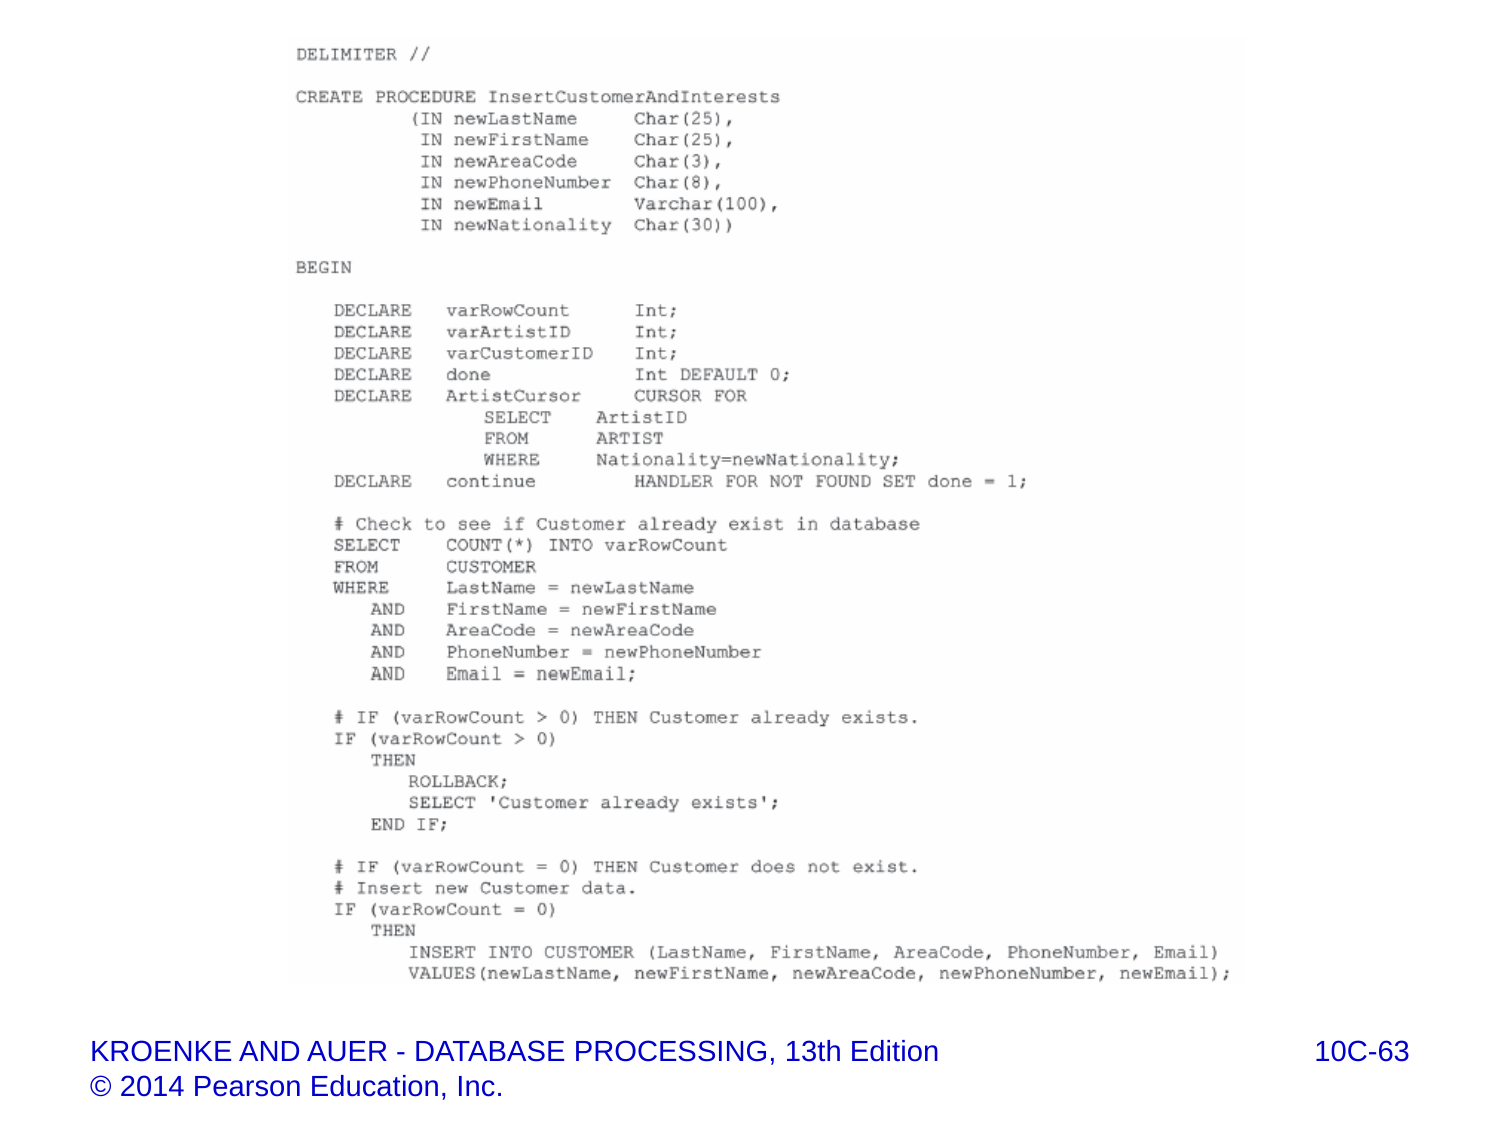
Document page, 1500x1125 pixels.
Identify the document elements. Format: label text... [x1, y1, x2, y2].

slide_number 10C-63 [1074, 1024, 1426, 1103]
picture [287, 37, 1245, 985]
footer KROENKE AND AUER - DATABASE PROCESSING, 13th Edition © 2014 Pearson Education, Inc. [74, 1024, 988, 1104]
